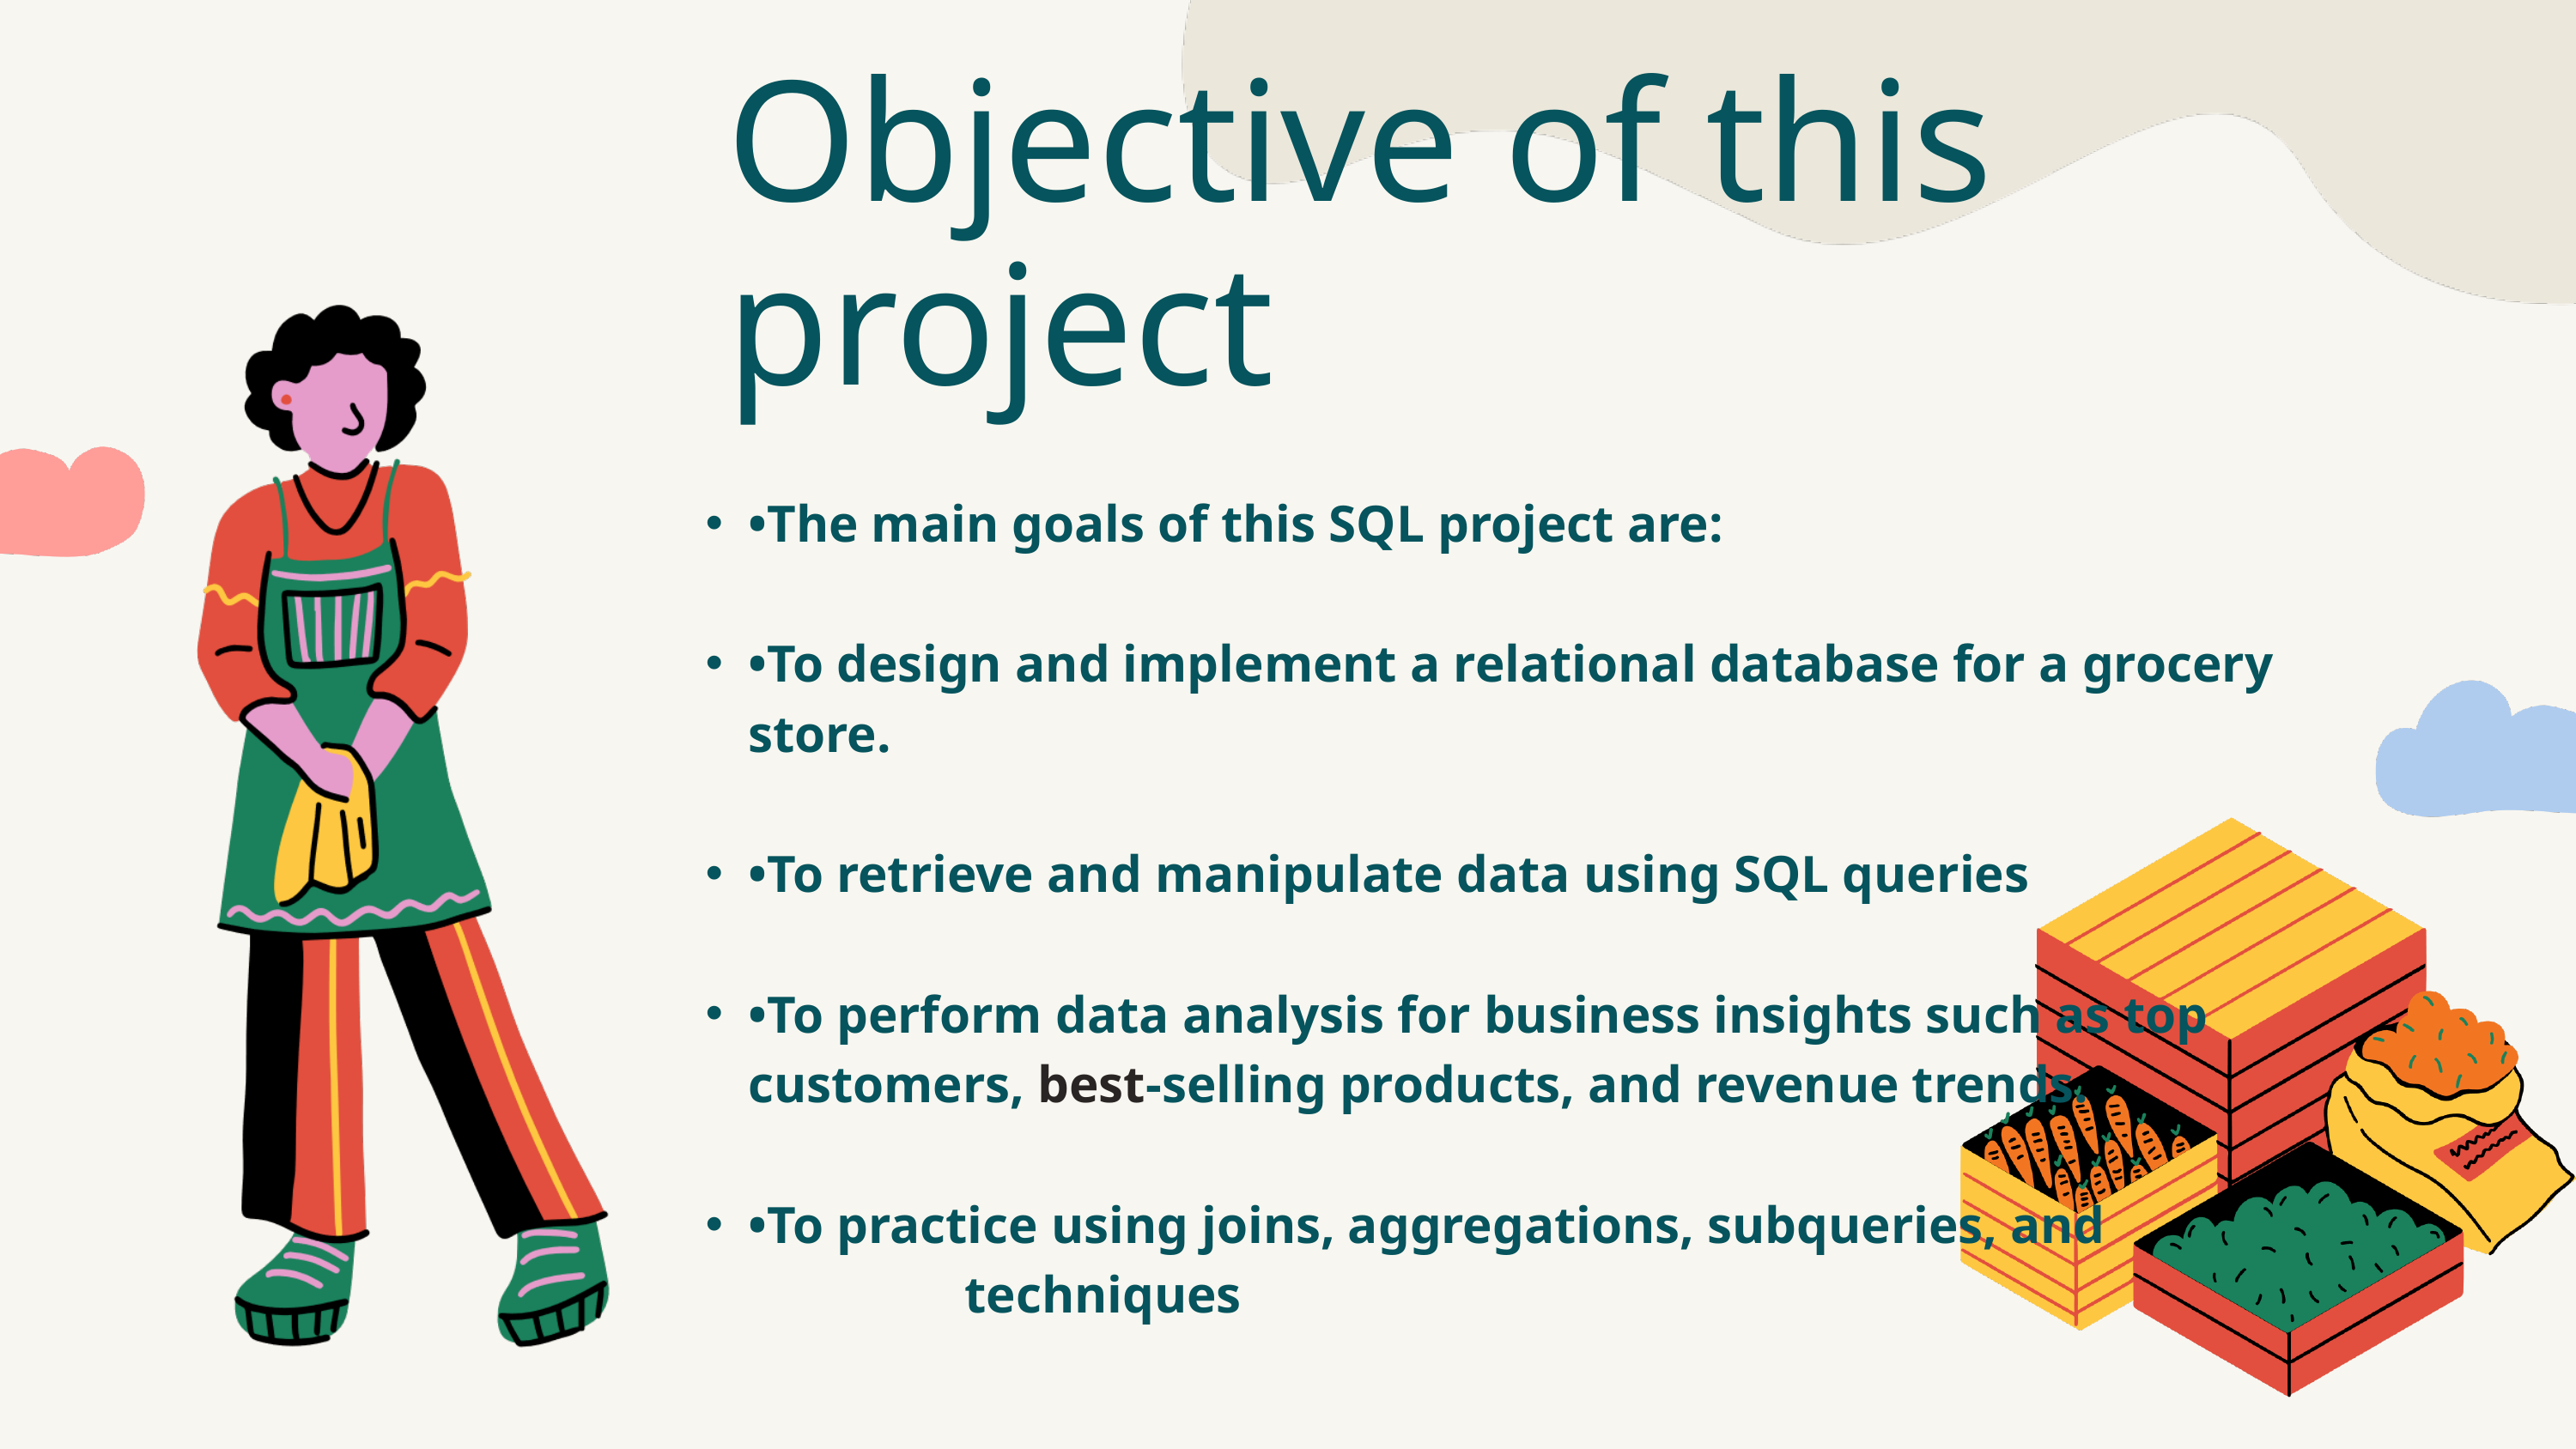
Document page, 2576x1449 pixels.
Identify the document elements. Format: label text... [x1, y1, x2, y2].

text_box [1147, 0, 2576, 355]
text_box [197, 299, 611, 1349]
text_box [0, 421, 145, 561]
text_box [1959, 817, 2576, 1397]
text_box [2375, 677, 2576, 818]
text_box Objective of this project [726, 51, 2332, 419]
text_box •The main goals of this SQL project are: •To design and implement a relational database for a grocery store. •To retrieve and manipulate data using SQL queries •To perform data analysis for business insights such as top customers, best-selling products, and revenue trends. •To practice using joins, aggregations, subqueries, and filtering techniquesniques. [663, 482, 2307, 1394]
